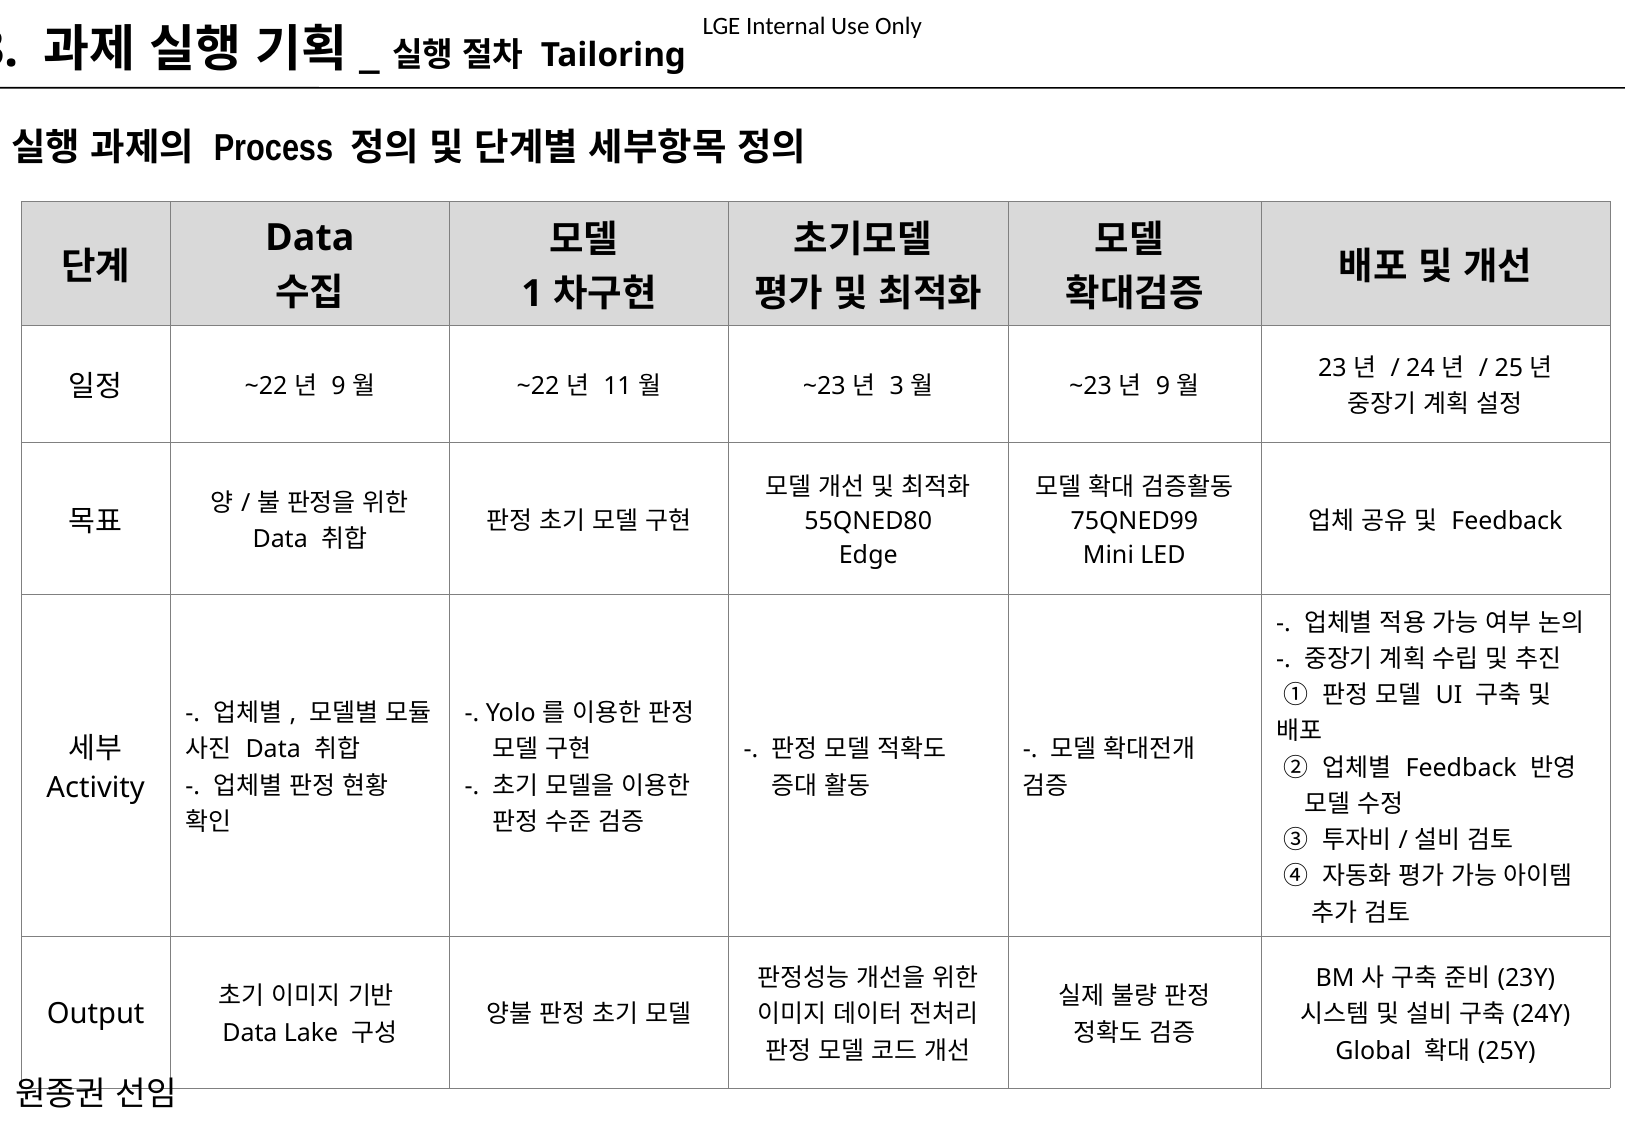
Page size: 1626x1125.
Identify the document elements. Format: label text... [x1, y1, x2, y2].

table_cell 세부 Activity [22, 595, 170, 936]
table_cell 실제 불량 판정 정확도 검증 [1009, 937, 1261, 1088]
table_cell 23년 / 24년 / 25년 중장기 계획 설정 [1262, 326, 1610, 442]
table_cell -. 업체별, 모델별 모듈 사진 Data 취합 -. 업체별 판정 현황 확인 [171, 595, 449, 936]
table_header 배포 및 개선 [1262, 202, 1610, 325]
table_header 모델 1차구현 [450, 202, 728, 325]
table_header Data 수집 [171, 202, 449, 325]
table_cell ~22년 9월 [171, 326, 449, 442]
table_cell Output [22, 937, 170, 1064]
table_cell -. 판정 모델 적확도 증대 활동 [729, 595, 1008, 936]
table_cell -. 업체별 적용 가능 여부 논의 -. 중장기 계획 수립 및 추진 ① 판정 모델 UI 구축 및 배포 ② 업체별 Feedback 반영 모델 수정 ③ 투자비/설비 검토 ④ 자동화 평가 가능 아이템 추가 검토 [1262, 595, 1610, 936]
table_cell -. Yolo를 이용한 판정 모델 구현 -. 초기 모델을 이용한 판정 수준 검증 [450, 595, 728, 936]
table_header 모델 확대검증 [1009, 202, 1261, 325]
table_cell 업체 공유 및 Feedback [1262, 443, 1610, 594]
table_cell 양/불 판정을 위한 Data 취합 [171, 443, 449, 594]
table_cell 일정 [22, 326, 170, 442]
table_cell ~23년 9월 [1009, 326, 1261, 442]
table_cell BM사 구축 준비(23Y) 시스템 및 설비 구축(24Y) Global 확대(25Y) [1262, 937, 1610, 1088]
table_cell 초기 이미지 기반 Data Lake 구성 [171, 937, 449, 1088]
table_cell ~22년 11월 [450, 326, 728, 442]
table_cell 판정 초기 모델 구현 [450, 443, 728, 594]
table_cell 양불 판정 초기 모델 [450, 937, 728, 1088]
text_box 3. 과제 실행 기획_실행 절차 Tailoring [0, 23, 687, 78]
table_cell 목표 [22, 443, 170, 594]
table_cell 판정성능 개선을 위한 이미지 데이터 전처리 판정 모델 코드 개선 [729, 937, 1008, 1088]
table_cell ~23년 3월 [729, 326, 1008, 442]
table_header 단계 [22, 202, 170, 325]
table_cell 모델 개선 및 최적화 55QNED80 Edge [729, 443, 1008, 594]
table_header 초기모델 평가 및 최적화 [729, 202, 1008, 325]
table_cell 모델 확대 검증활동 75QNED99 Mini LED [1009, 443, 1261, 594]
text_box 원종권 선임 [0, 1064, 192, 1120]
text_box 실행 과제의 Process 정의 및 단계별 세부항목 정의 [0, 115, 822, 176]
table_cell -. 모델 확대전개 검증 [1009, 595, 1261, 936]
